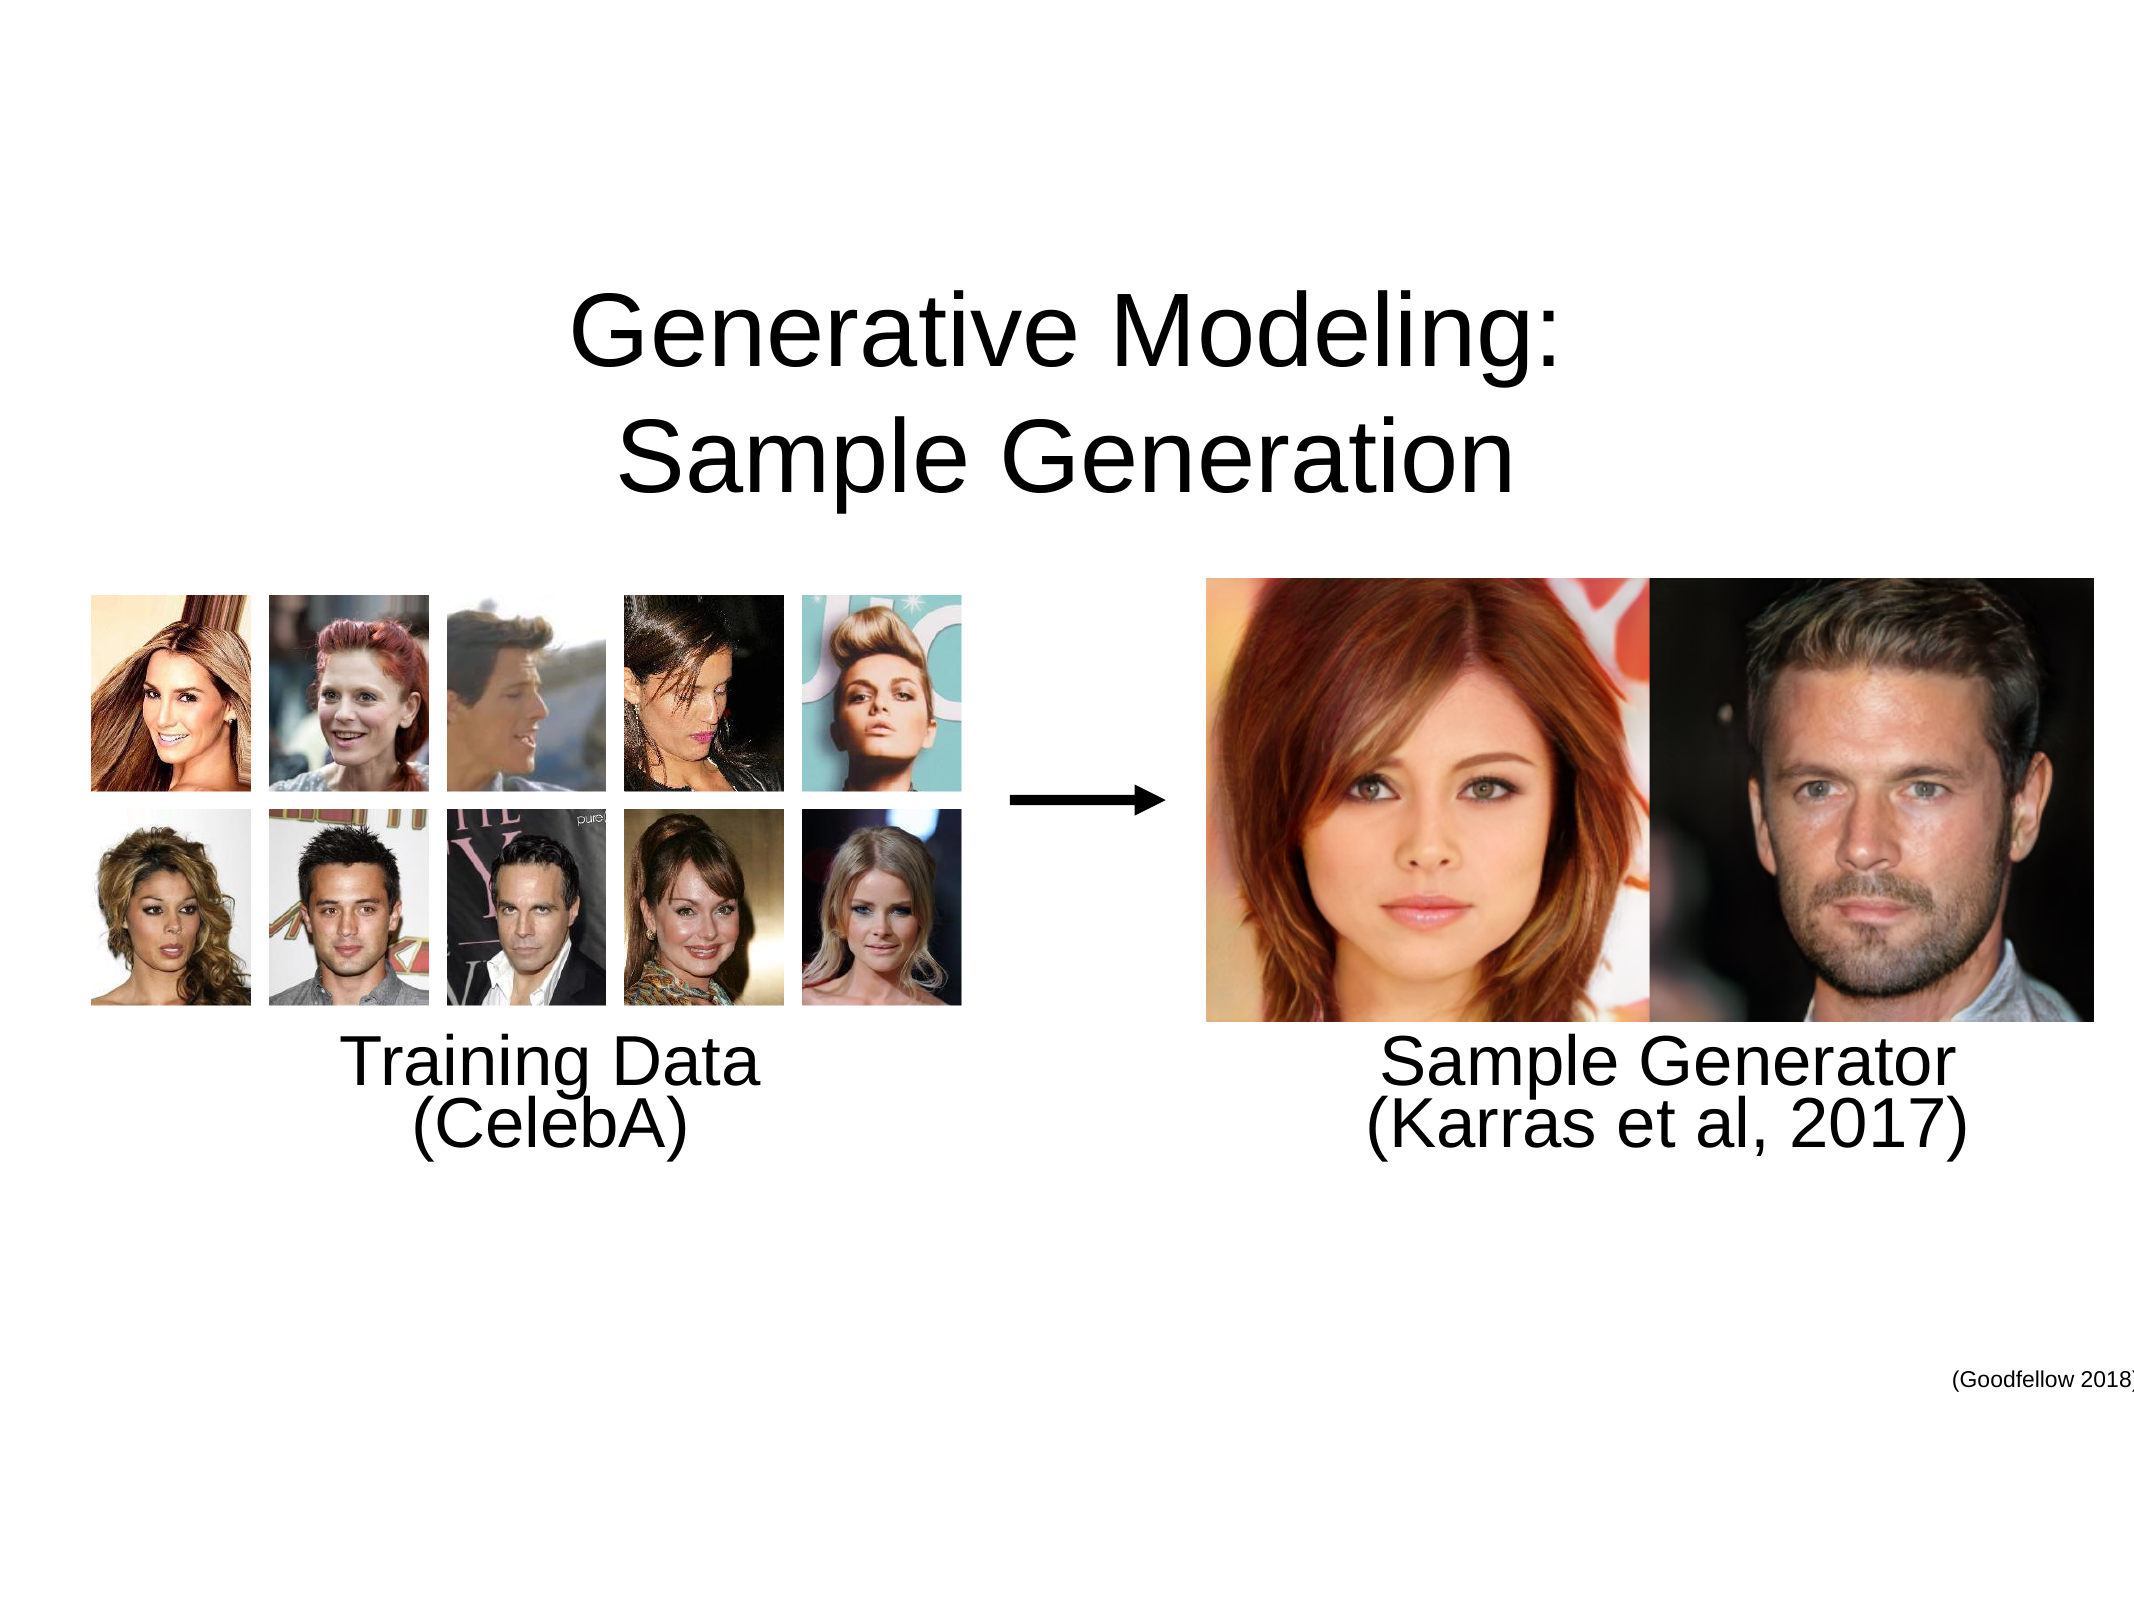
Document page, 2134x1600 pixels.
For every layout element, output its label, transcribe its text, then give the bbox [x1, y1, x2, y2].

text_box Training Data [333, 1021, 768, 1106]
text_box (Karras et al, 2017) [1359, 1070, 1978, 1168]
picture [1205, 577, 2094, 1022]
text_box Sample Generator [1373, 1027, 1964, 1070]
title Generative Modeling: Sample Generation [383, 254, 1750, 521]
text_box (CelebA) [404, 1070, 697, 1168]
text_box [1009, 793, 1166, 807]
picture [82, 586, 970, 1014]
